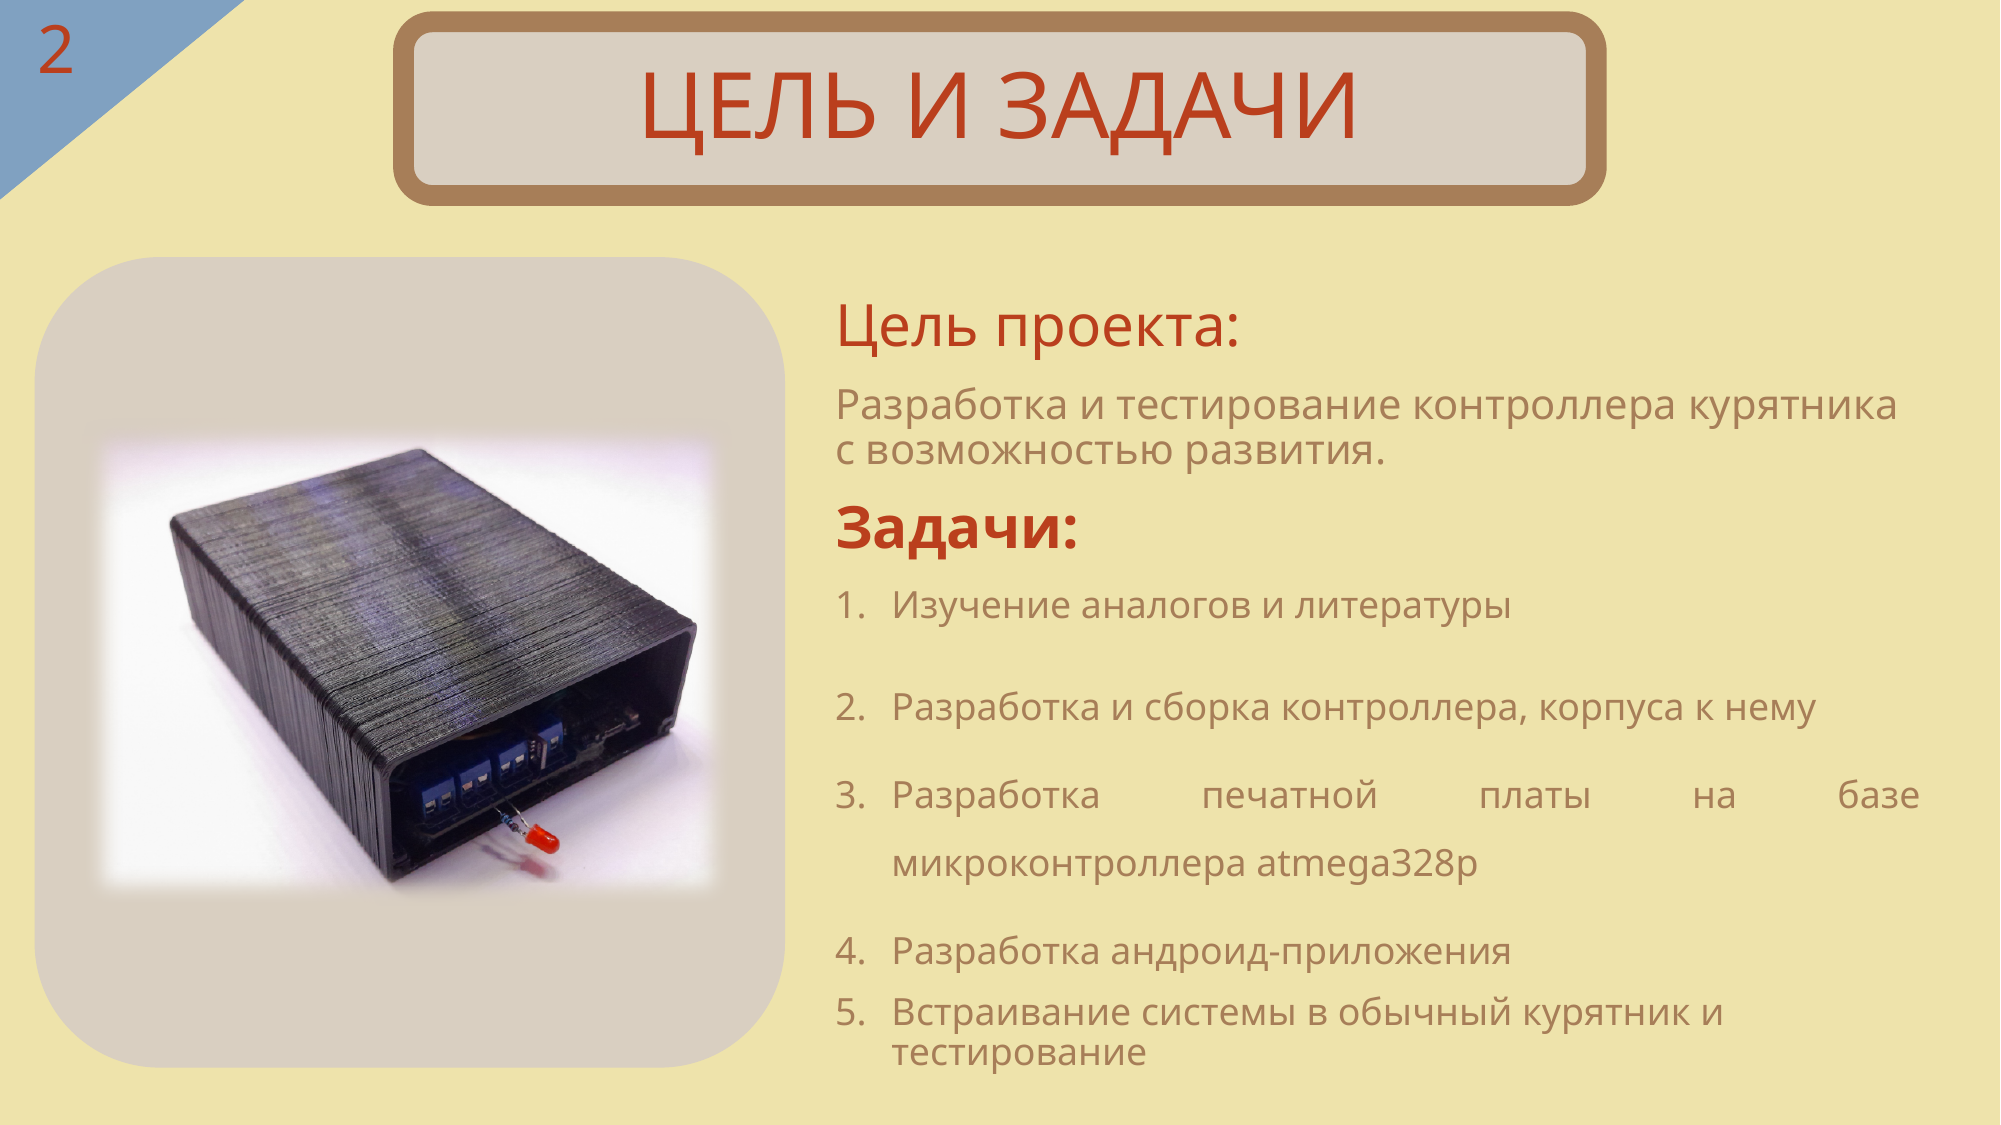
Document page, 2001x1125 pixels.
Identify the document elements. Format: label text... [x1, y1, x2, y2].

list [82, 418, 732, 906]
list Цель проекта: Разработка и тестирование контроллера курятника с возможностью развития. Задачи: Изучение аналогов и литературы Разработка и сборка контроллера, корпуса к нему Разработка печатной платы на базе микроконтроллера atmega328p Разработка андроид-приложения Встраивание системы в обычный курятник и тестирование [820, 288, 1937, 1037]
title ЦЕЛЬ И ЗАДАЧИ [449, 0, 1551, 218]
